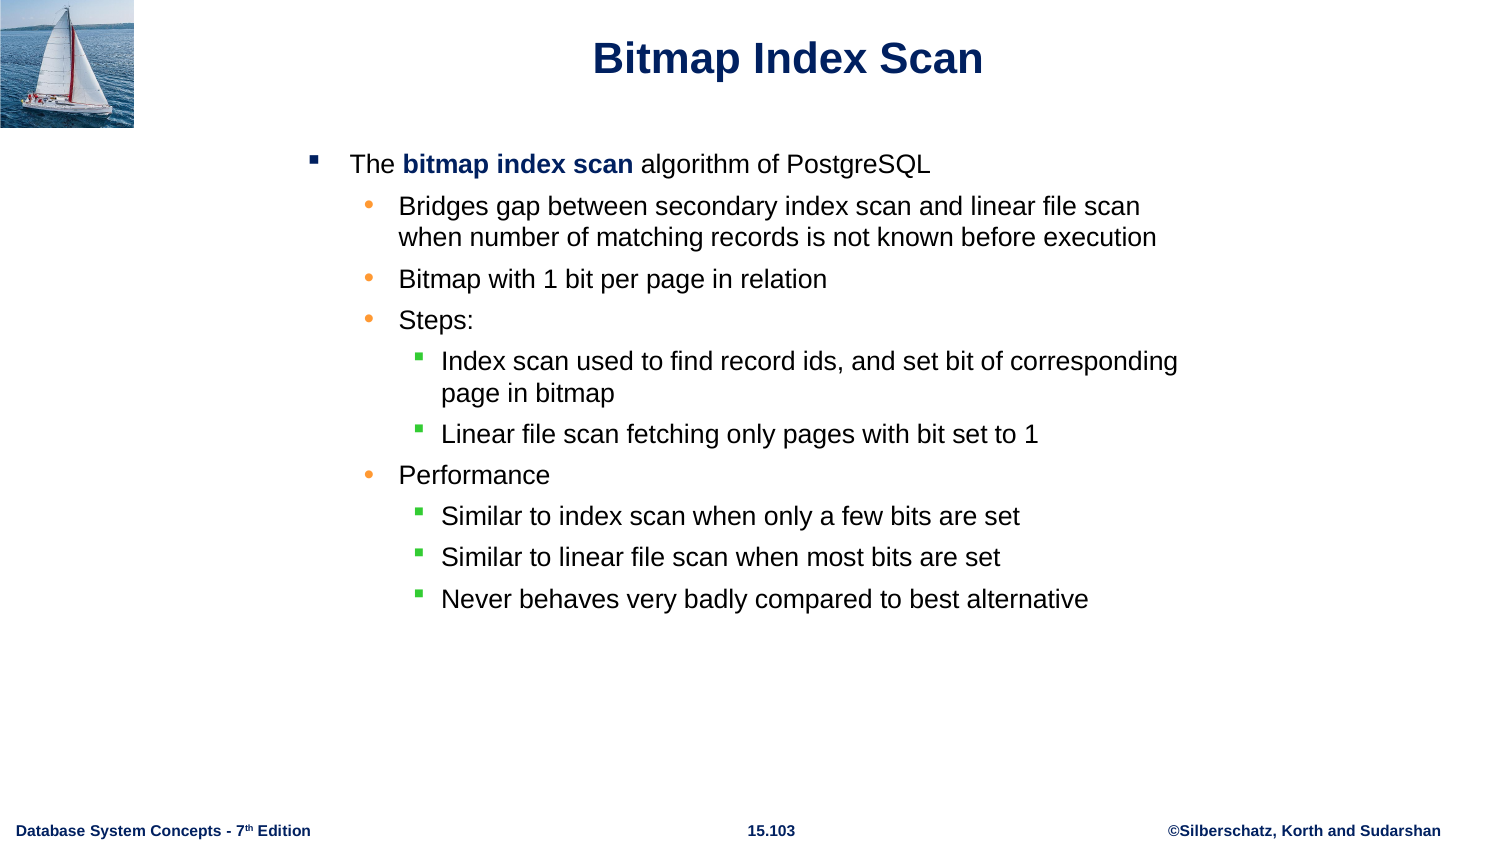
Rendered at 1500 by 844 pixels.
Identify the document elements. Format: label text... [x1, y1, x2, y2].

list The bitmap index scan algorithm of PostgreSQL Bridges gap between secondary index scan and linear file scan when number of matching records is not known before execution Bitmap with 1 bit per page in relation Steps: Index scan used to find record ids, and set bit of corresponding page in bitmap Linear file scan fetching only pages with bit set to 1 Performance Similar to index scan when only a few bits are set Similar to linear file scan when most bits are set Never behaves very badly compared to best alternative [292, 139, 1206, 677]
picture [0, 0, 134, 128]
title Bitmap Index Scan [125, 14, 1452, 90]
